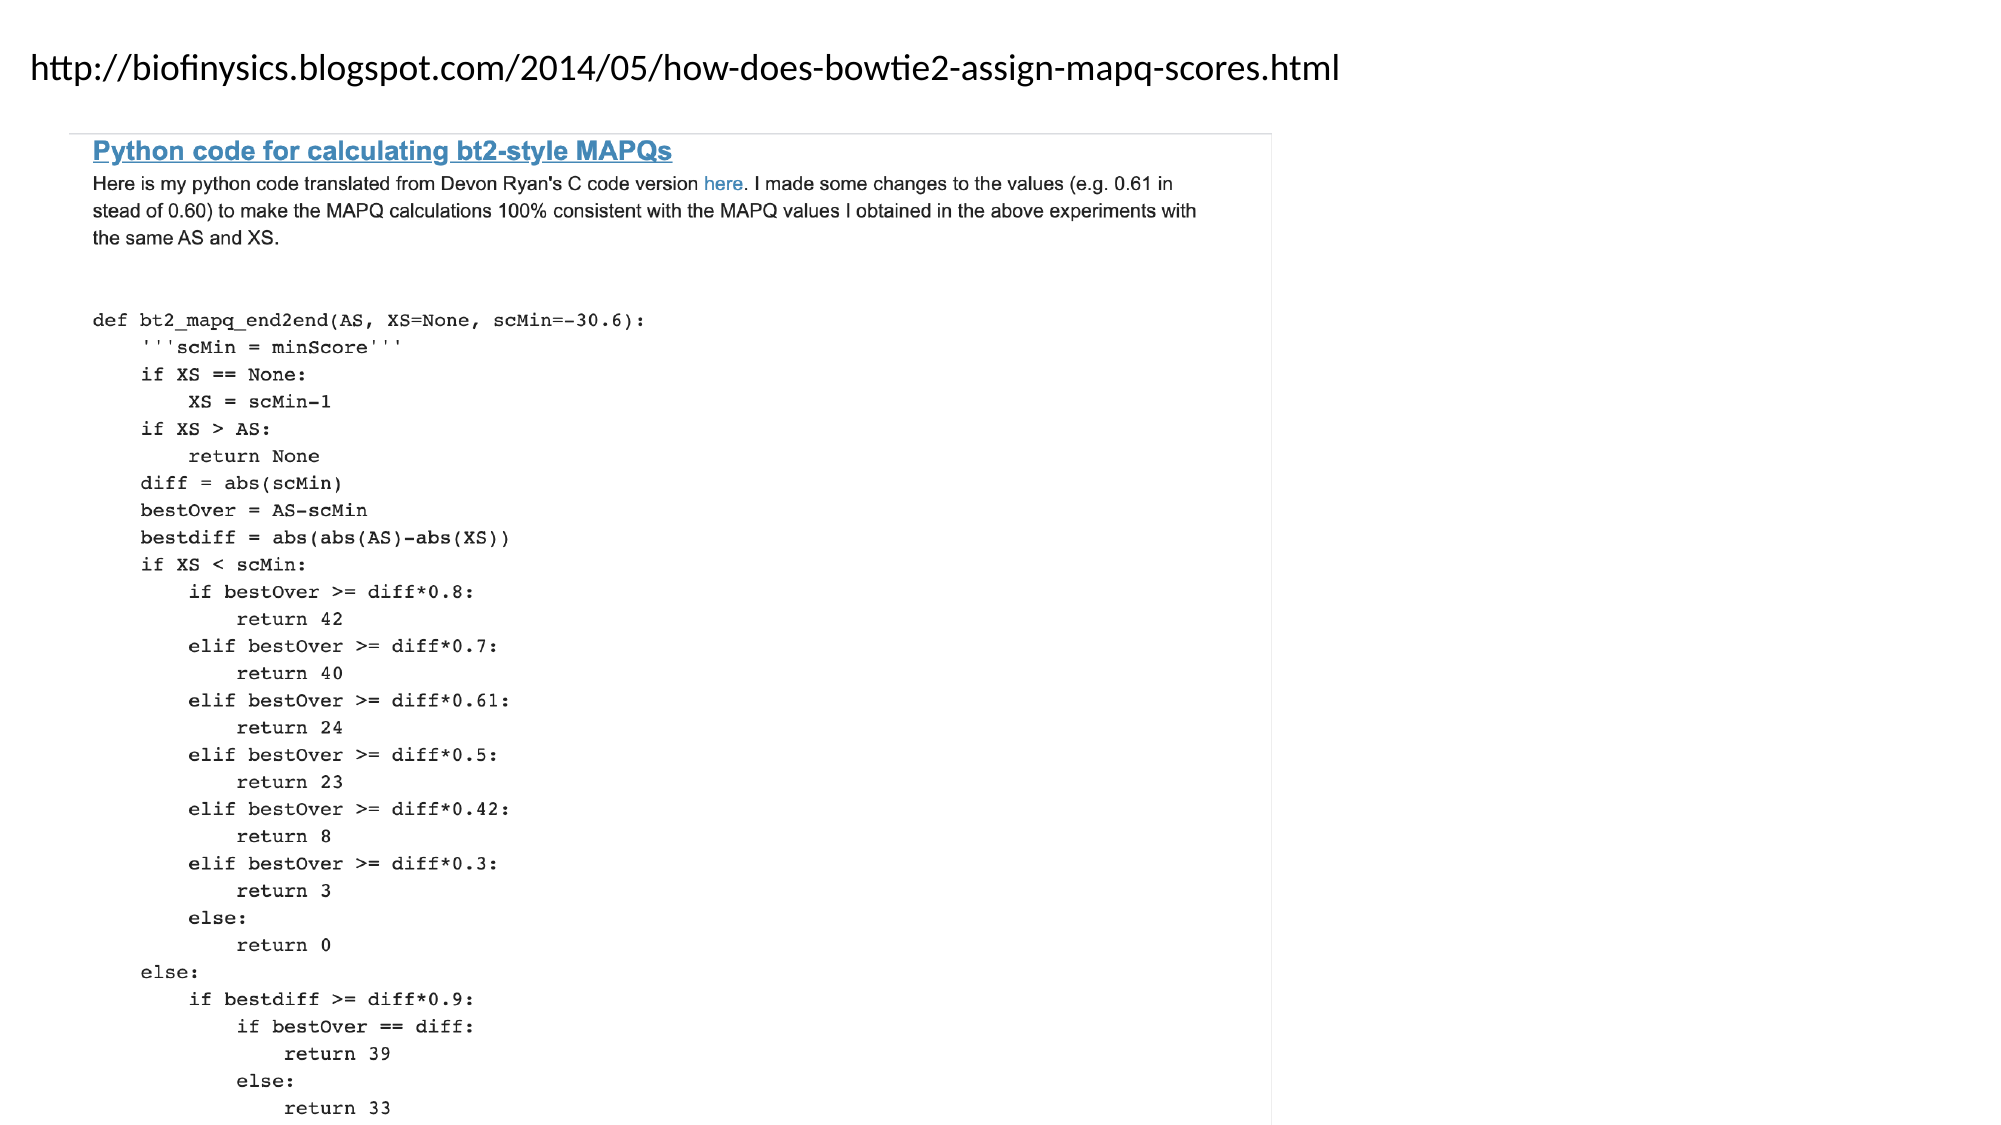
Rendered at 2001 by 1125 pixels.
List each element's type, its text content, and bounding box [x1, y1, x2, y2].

text_box http://biofinysics.blogspot.com/2014/05/how-does-bowtie2-assign-mapq-scores.html [15, 35, 1569, 95]
picture [69, 131, 1272, 1125]
